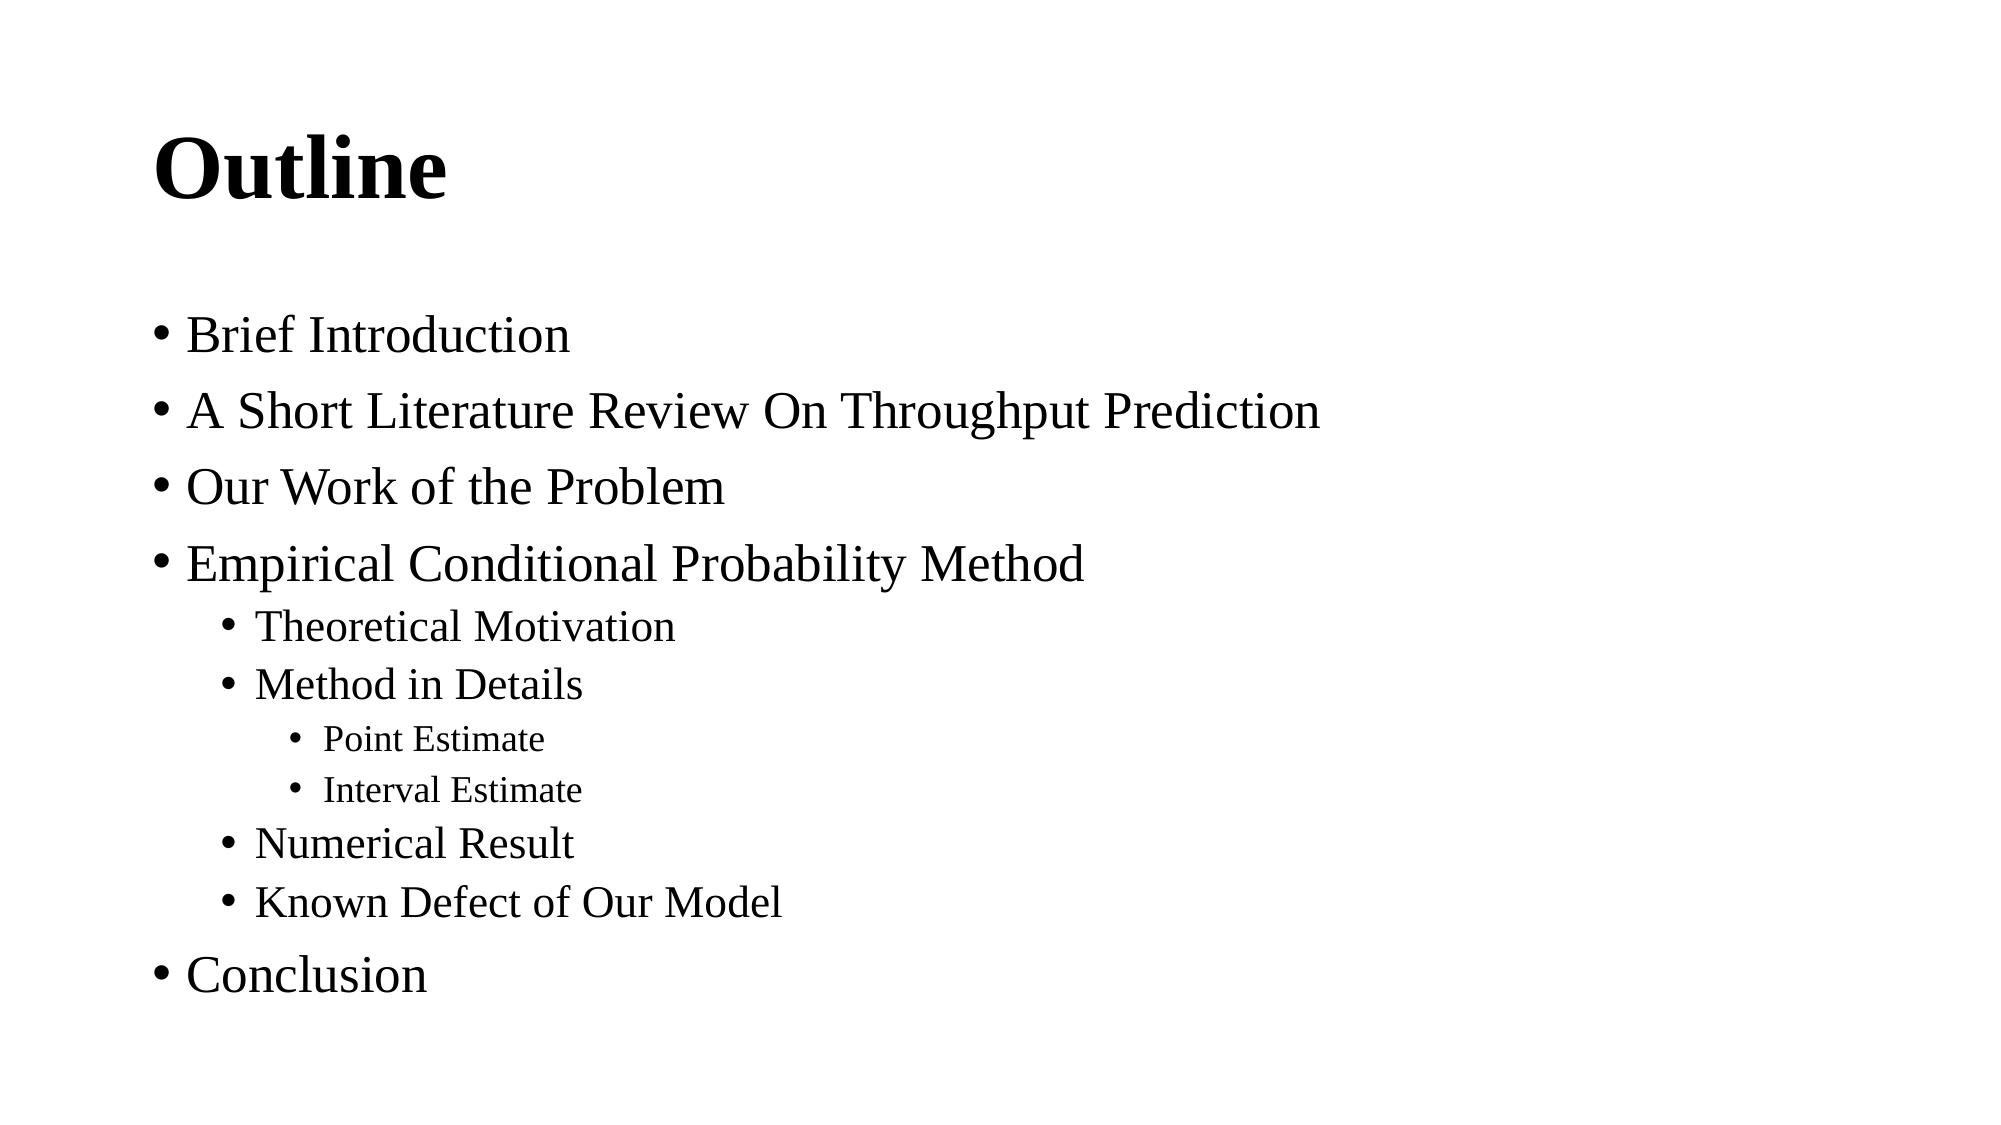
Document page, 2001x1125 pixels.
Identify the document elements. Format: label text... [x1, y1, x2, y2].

list Brief Introduction A Short Literature Review On Throughput Prediction Our Work of the Problem Empirical Conditional Probability Method Theoretical Motivation Method in Details Point Estimate Interval Estimate Numerical Result Known Defect of Our Model Conclusion [137, 299, 1863, 1014]
title Outline [137, 59, 1863, 278]
